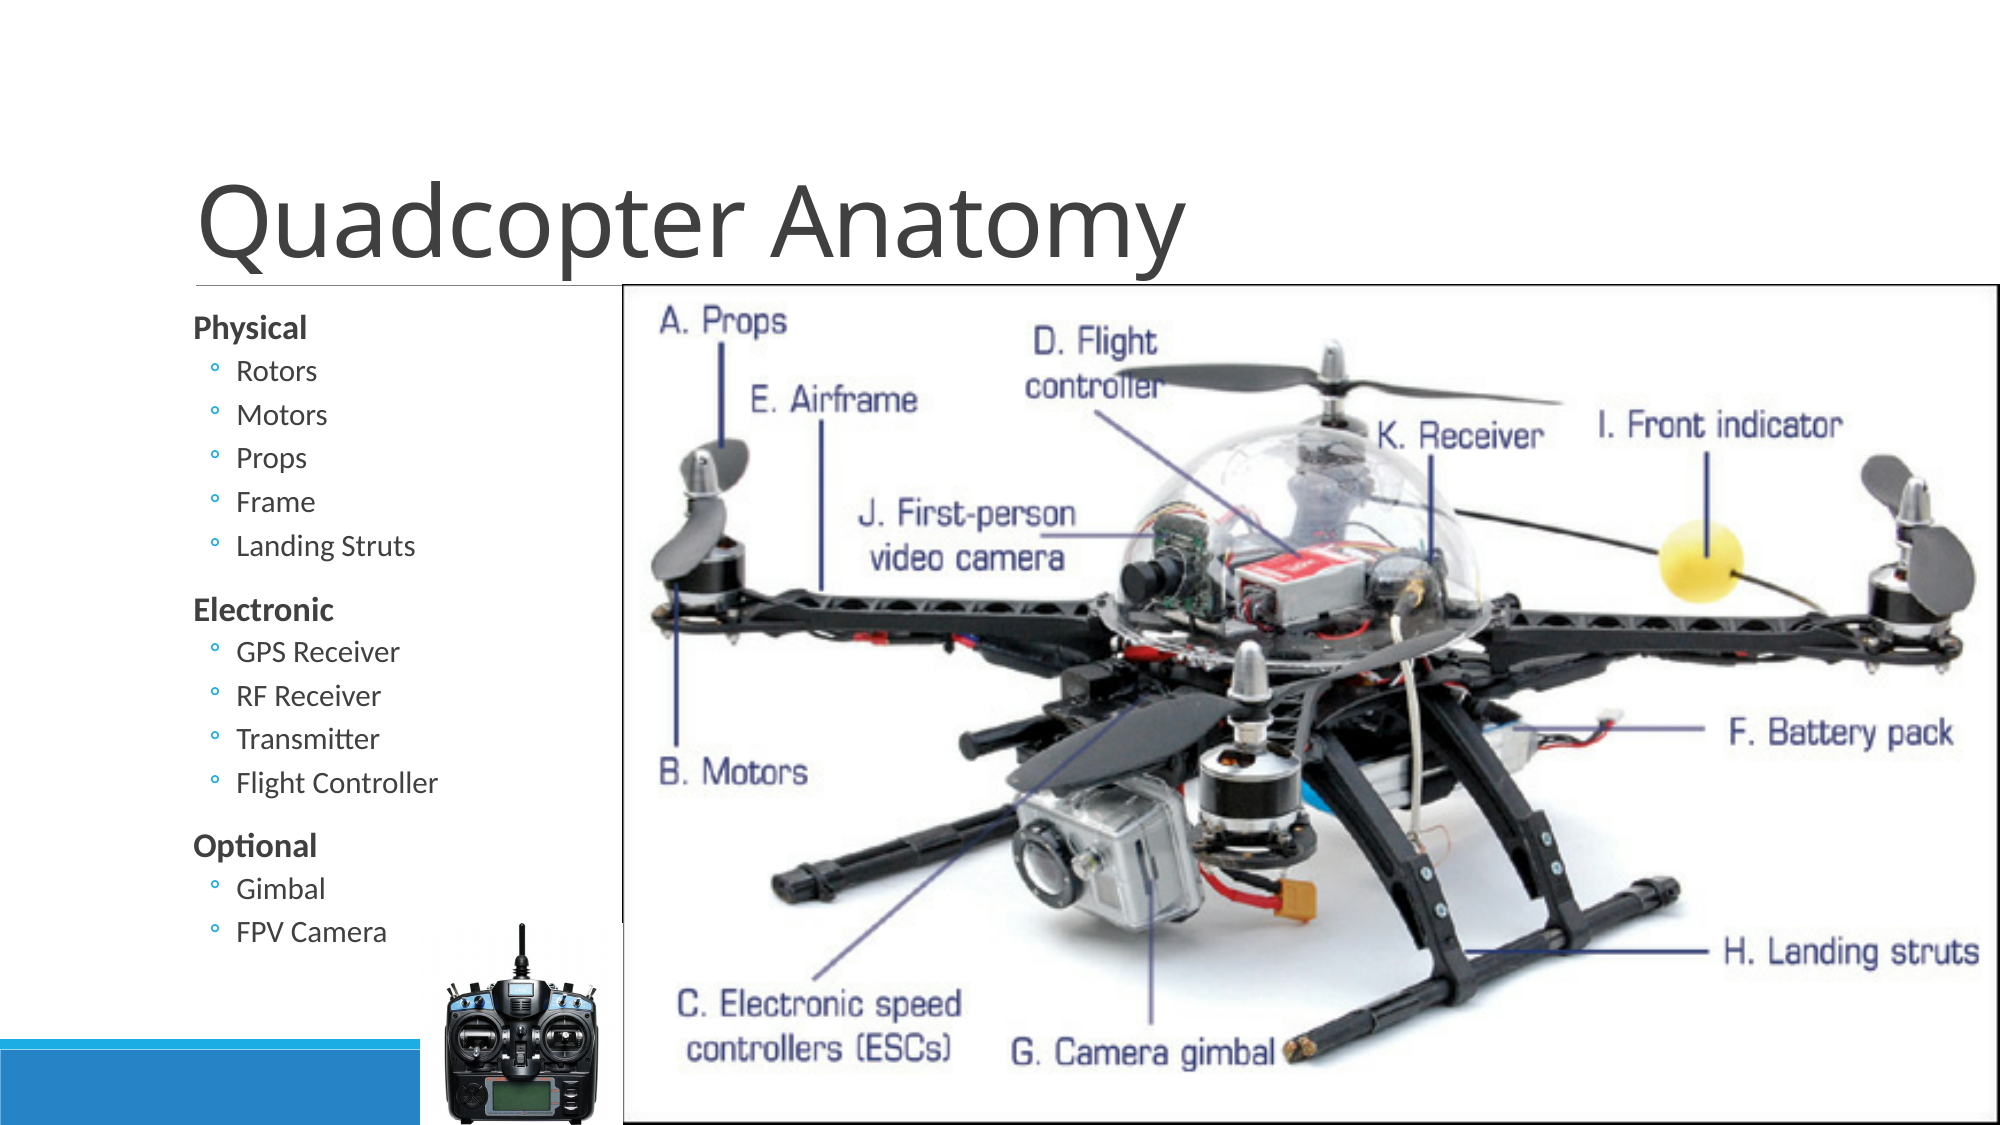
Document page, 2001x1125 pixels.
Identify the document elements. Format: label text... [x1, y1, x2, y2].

picture [420, 284, 2000, 1125]
list Physical Rotors Motors Props Frame Landing Struts Electronic GPS Receiver RF Receiver Transmitter Flight Controller Optional Gimbal FPV Camera [180, 302, 619, 963]
title Quadcopter Anatomy [180, 47, 1830, 285]
